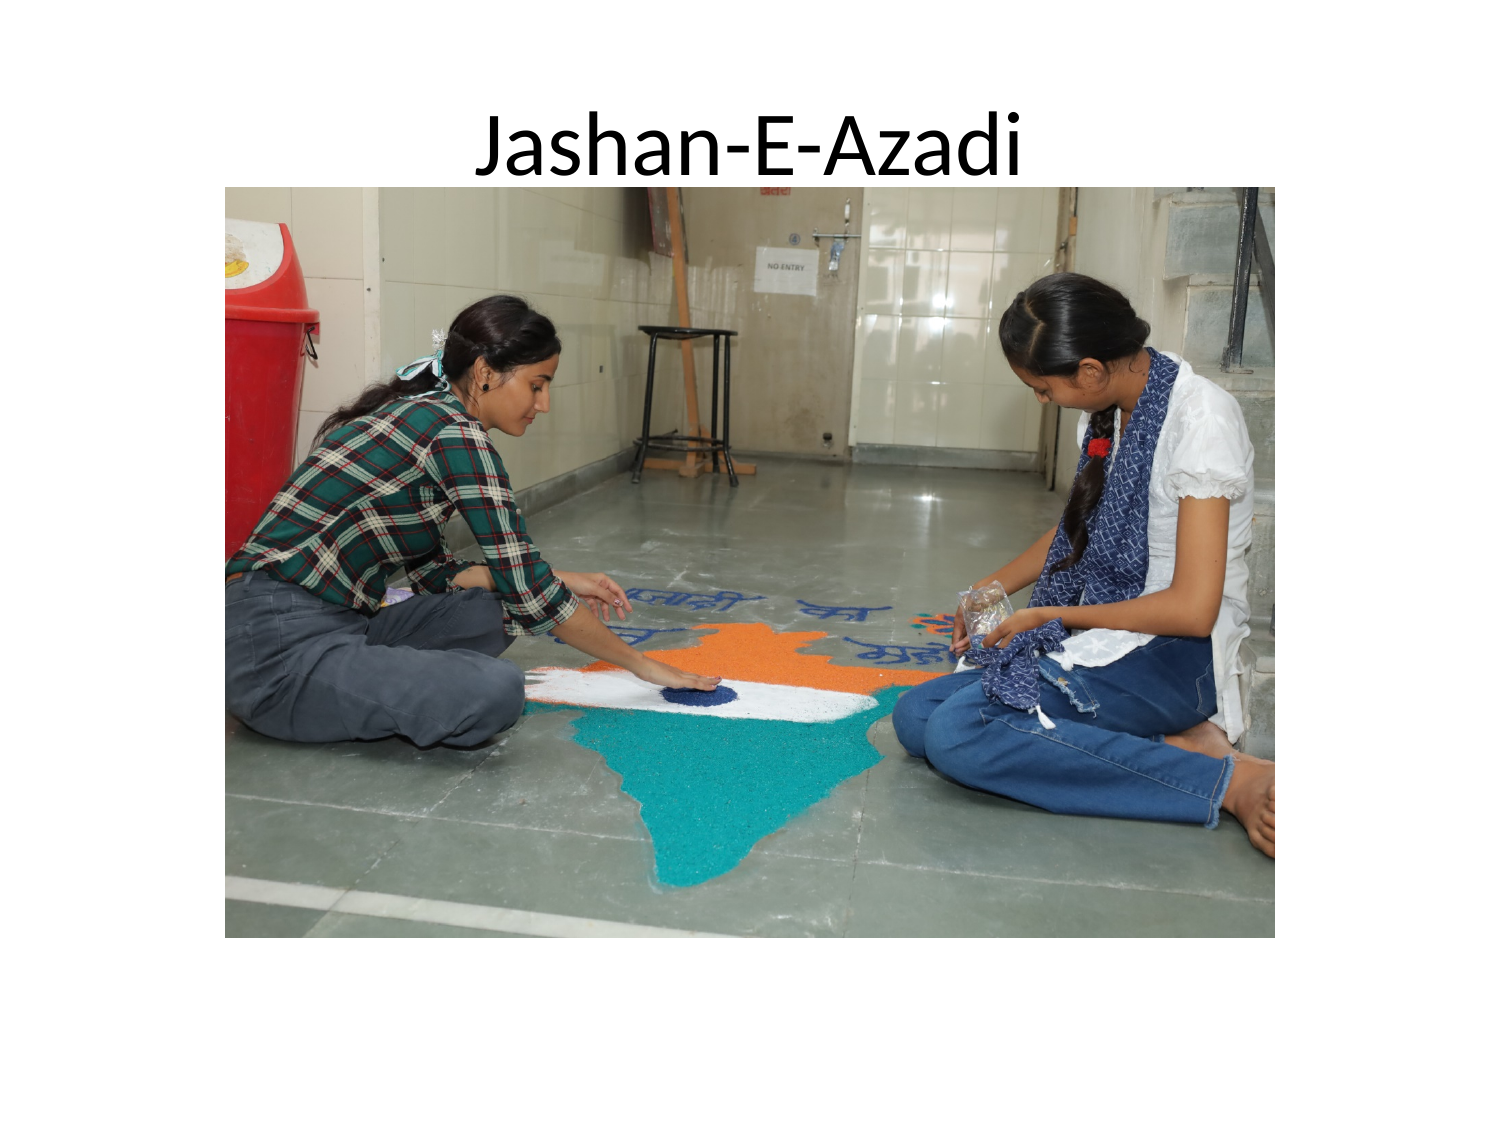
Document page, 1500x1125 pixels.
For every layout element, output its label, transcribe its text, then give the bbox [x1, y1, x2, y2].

picture [224, 187, 1276, 938]
title Jashan-E-Azadi [75, 45, 1425, 233]
